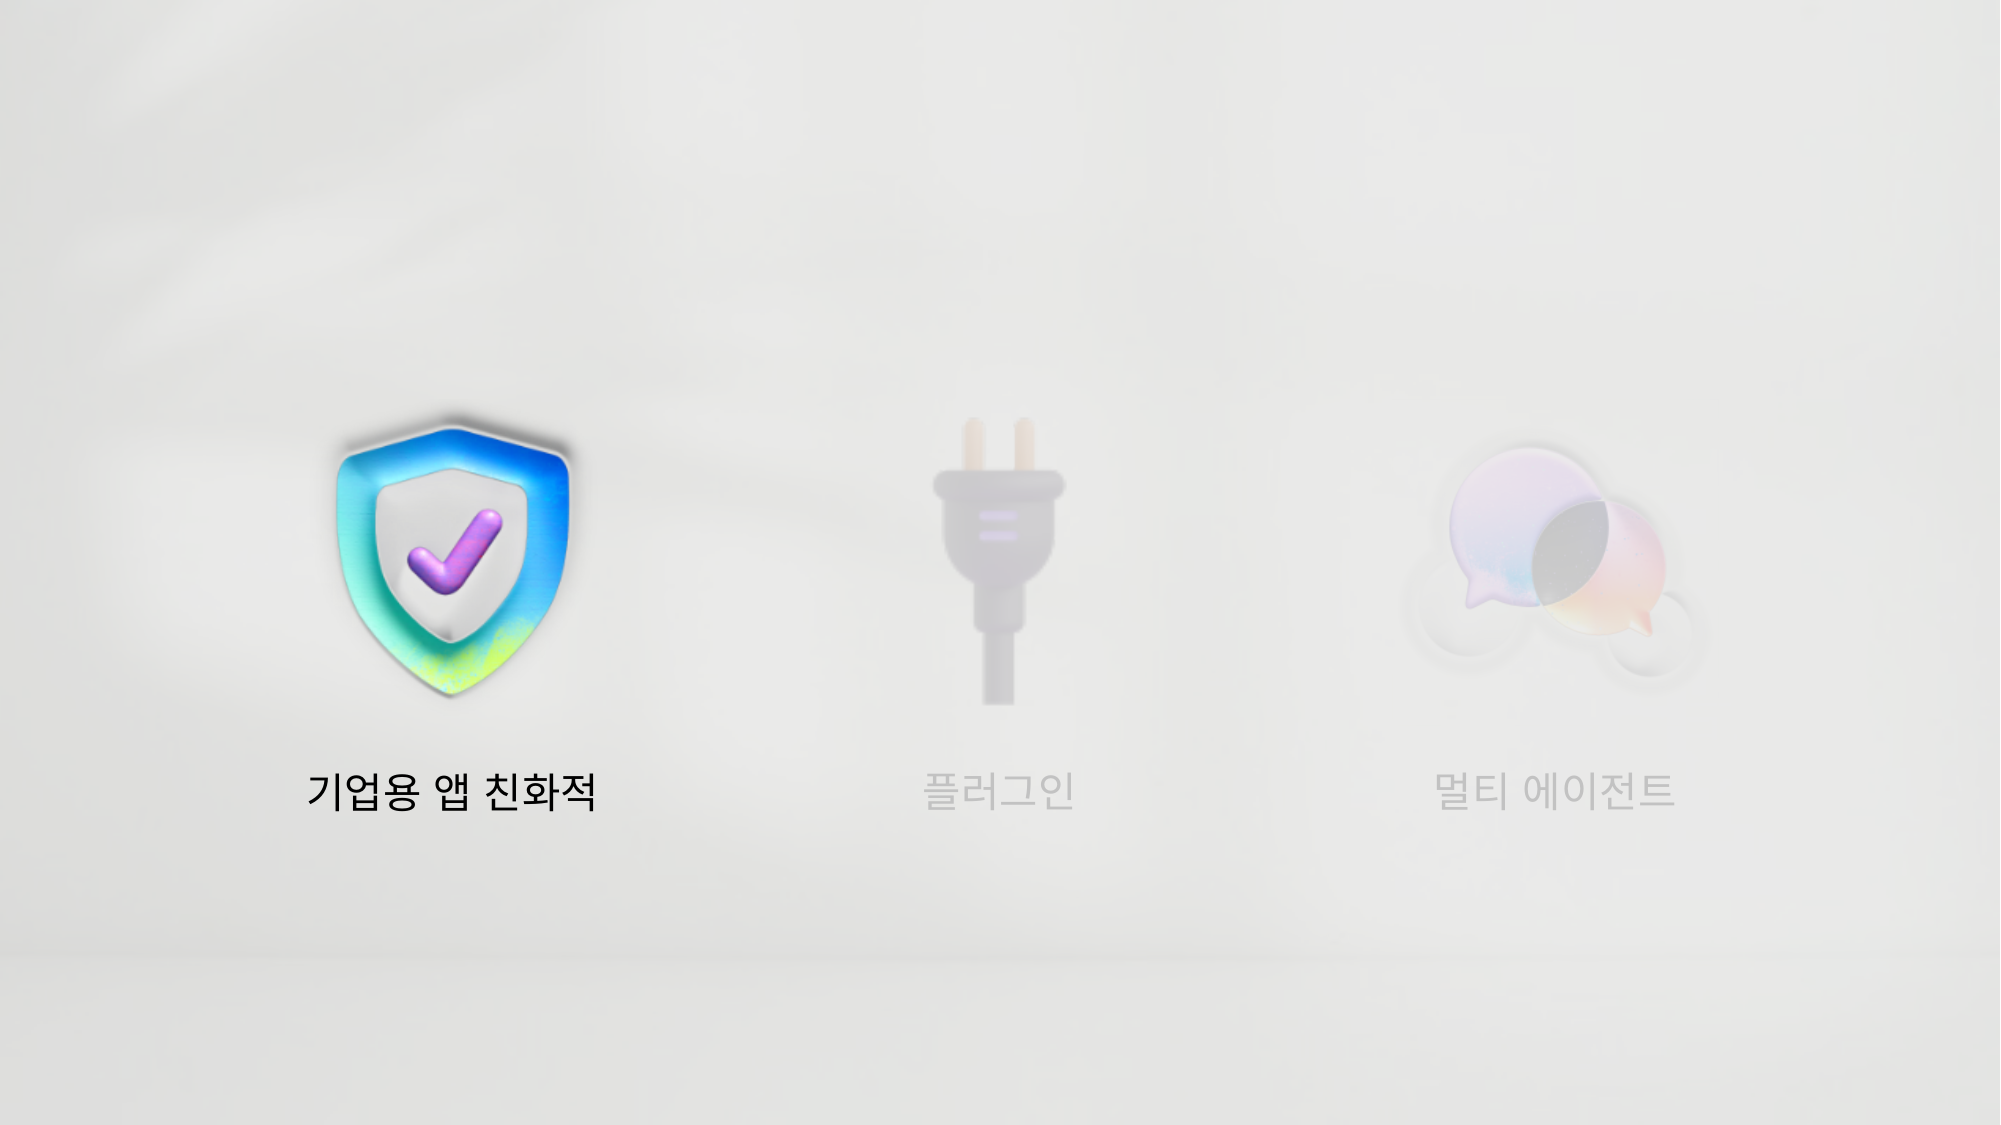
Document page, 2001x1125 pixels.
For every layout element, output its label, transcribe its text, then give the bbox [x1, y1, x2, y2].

picture [285, 399, 620, 726]
text_box 기업용 앱 친화적 [247, 767, 659, 818]
text_box [0, 0, 2000, 1125]
picture [841, 399, 1168, 726]
picture [1392, 399, 1719, 726]
